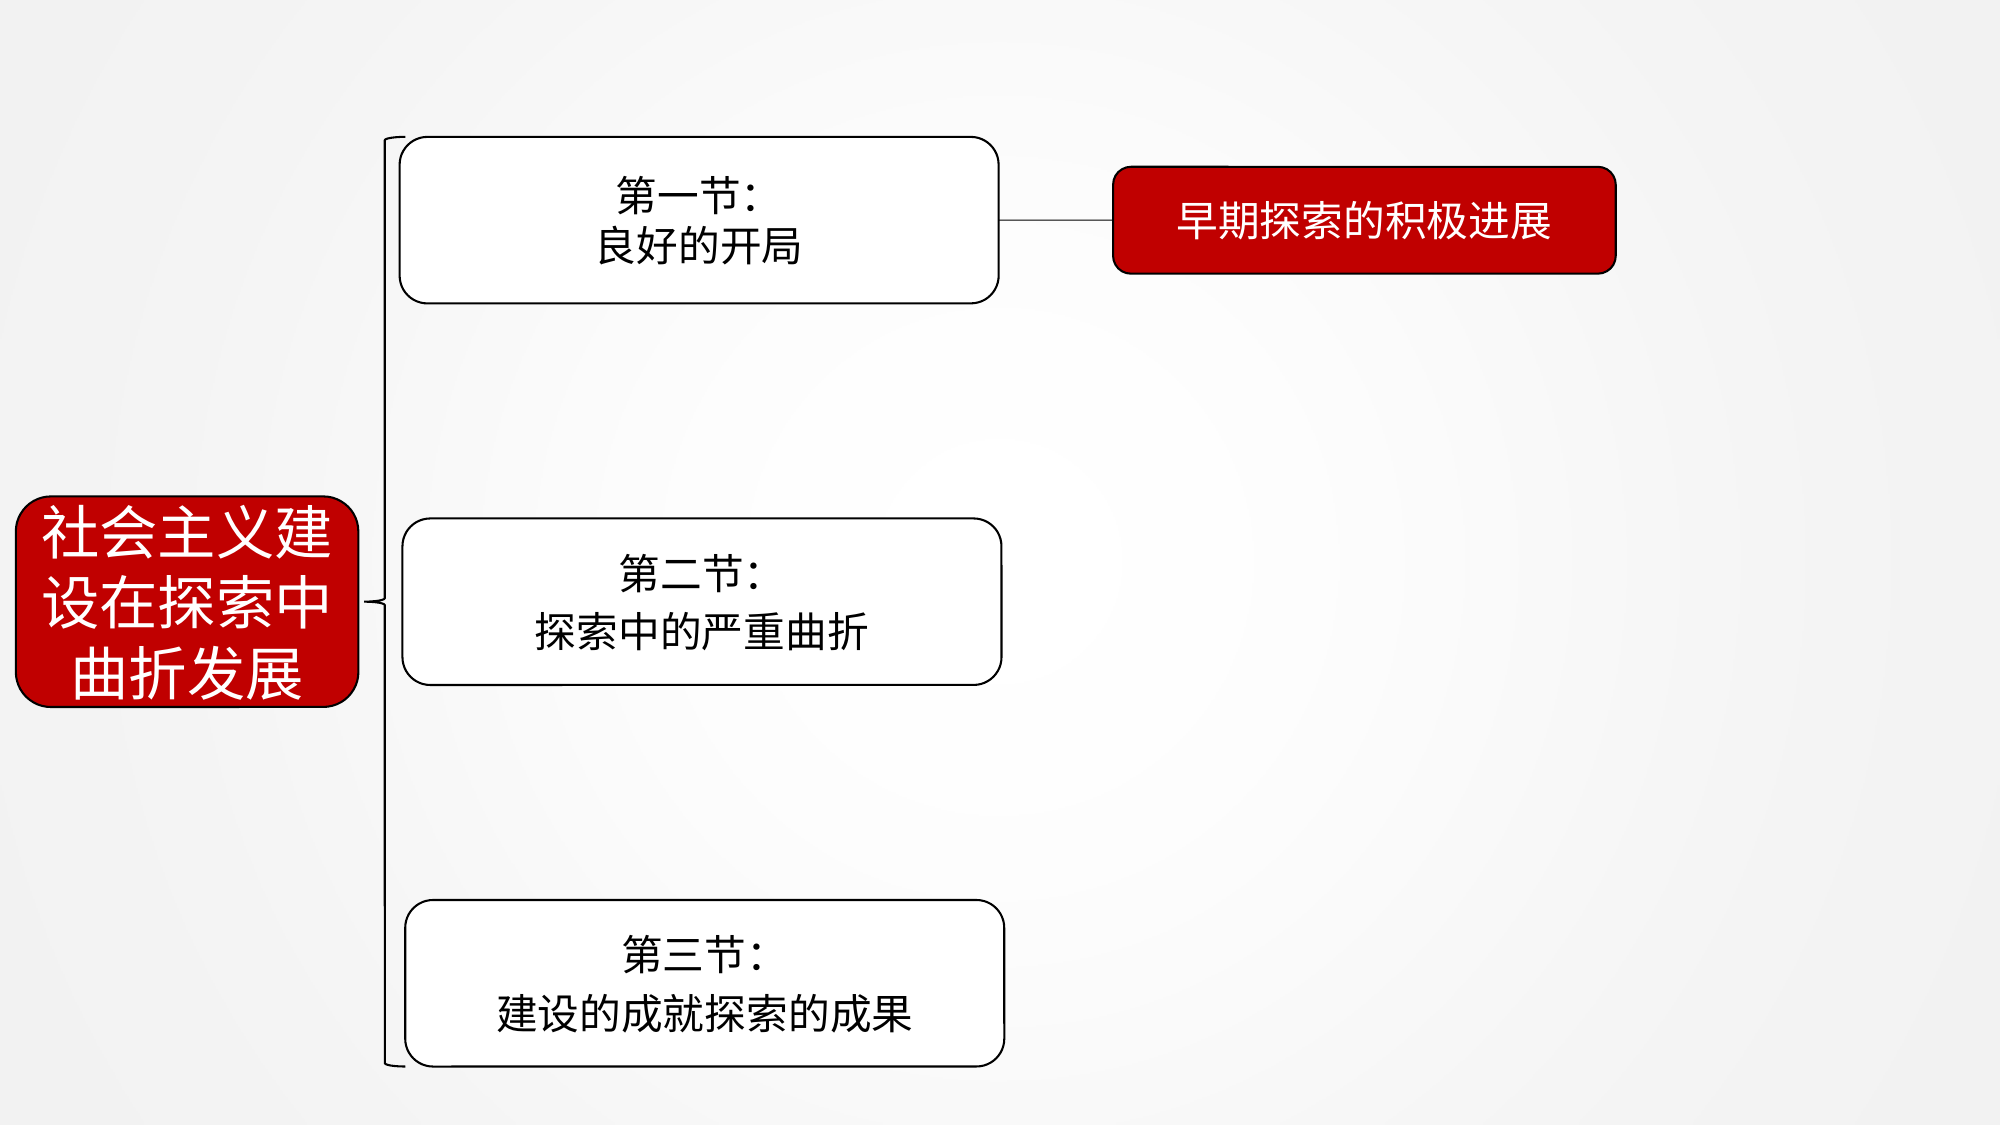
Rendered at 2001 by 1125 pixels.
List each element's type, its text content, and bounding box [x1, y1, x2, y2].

text_box 早期探索的积极进展 [1112, 165, 1617, 275]
text_box 第三节： 建设的成就探索的成果 [404, 898, 1006, 1068]
text_box [364, 135, 406, 1068]
text_box 社会主义建设在探索中曲折发展 [14, 495, 360, 709]
text_box 第一节： 良好的开局 [398, 135, 1000, 305]
picture [0, 0, 2000, 1125]
text_box 第二节： 探索中的严重曲折 [401, 517, 1003, 687]
